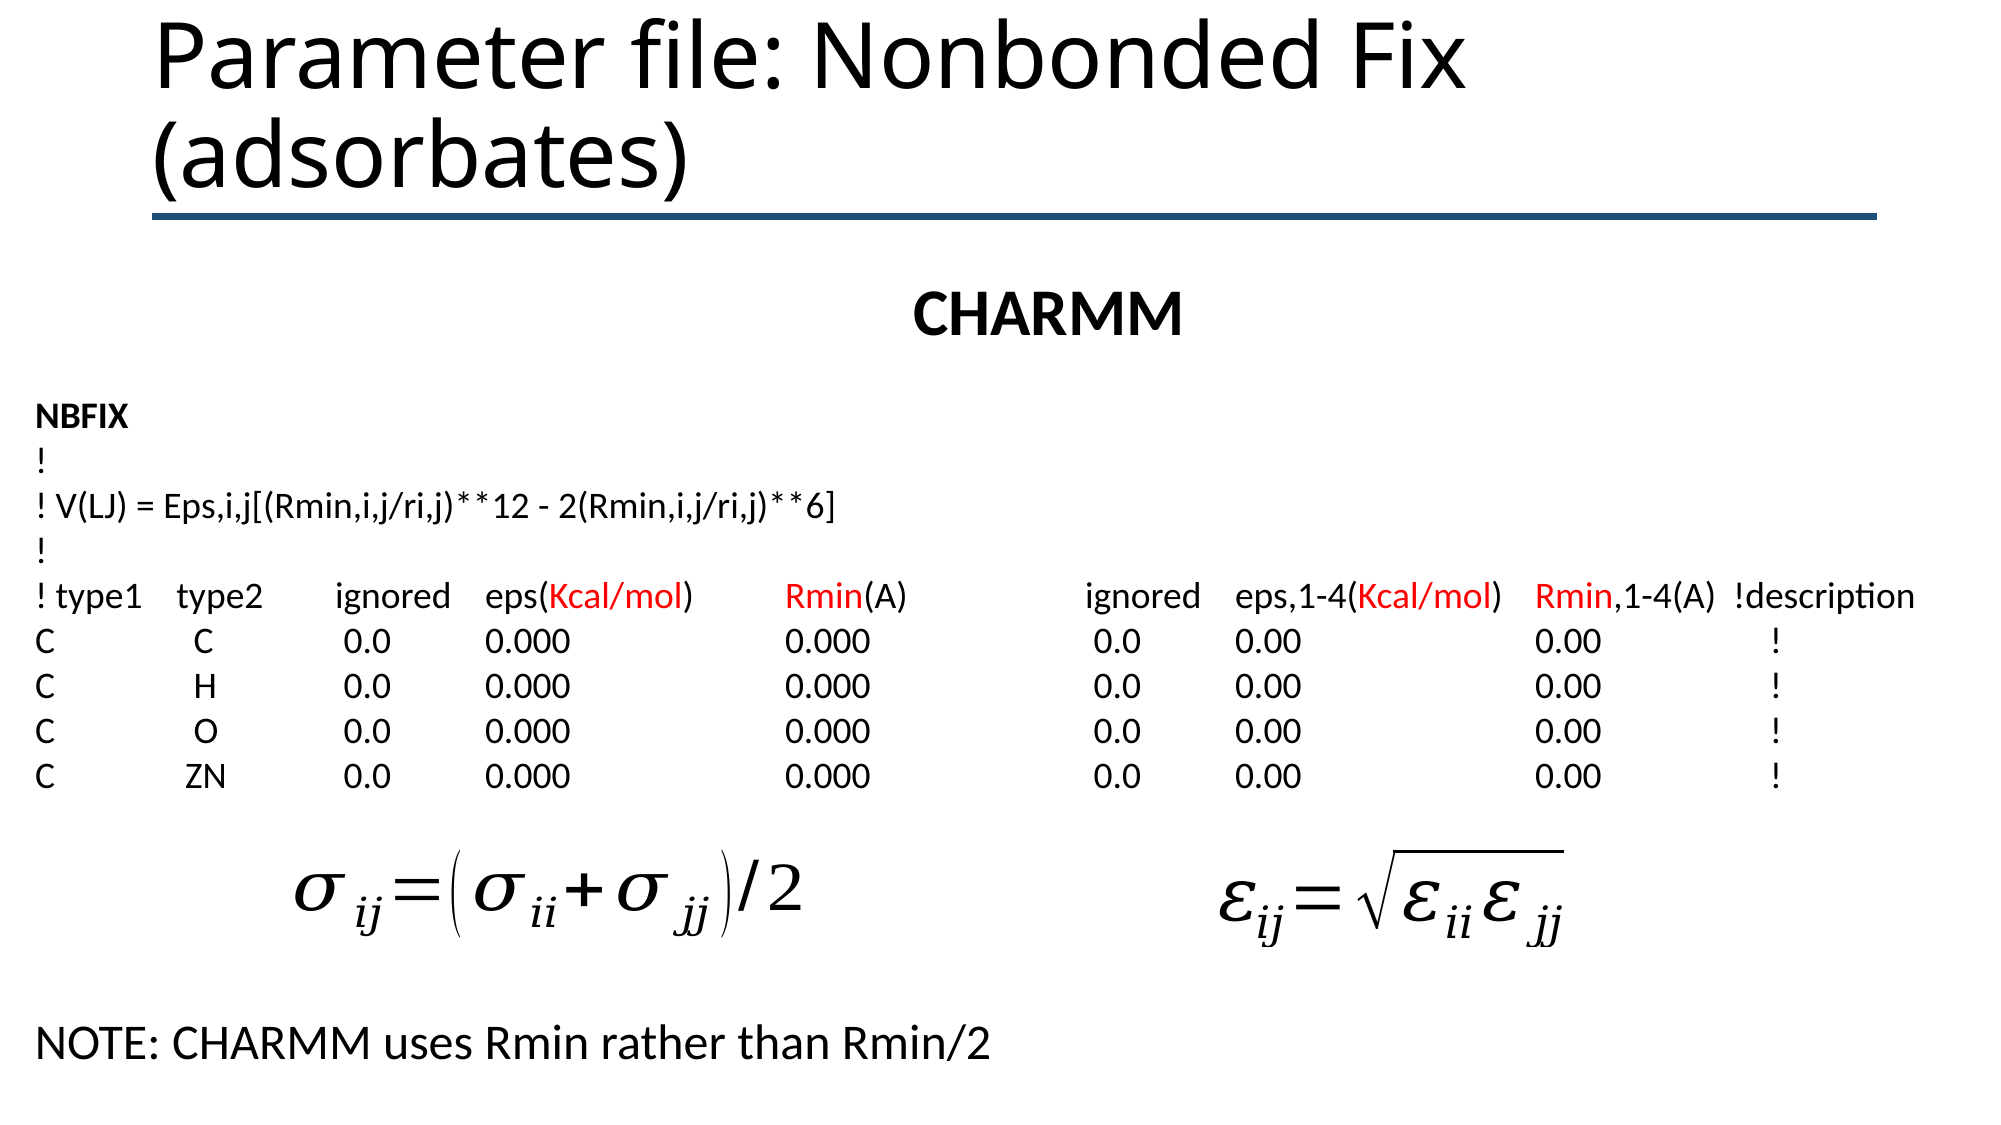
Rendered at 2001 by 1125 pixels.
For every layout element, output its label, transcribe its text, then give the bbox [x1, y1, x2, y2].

text_box NOTE: CHARMM uses Rmin rather than Rmin/2 [20, 1002, 1075, 1078]
text_box CHARMM [885, 260, 1214, 356]
title Parameter file: Nonbonded Fix (adsorbates) [137, 0, 1863, 218]
text_box NBFIX ! ! V(LJ) = Eps,i,j[(Rmin,i,j/ri,j)**12 - 2(Rmin,i,j/ri,j)**6] ! ! type1 type2 ignored eps(Kcal/mol) Rmin(A) ignored eps,1-4(Kcal/mol) Rmin,1-4(A) !description C C 0.0 0.000 0.000 0.0 0.00 0.00 ! C H 0.0 0.000 0.000 0.0 0.00 0.00 ! C O 0.0 0.000 0.000 0.0 0.00 0.00 ! C ZN 0.0 0.000 0.000 0.0 0.00 0.00 ! [20, 383, 2000, 804]
